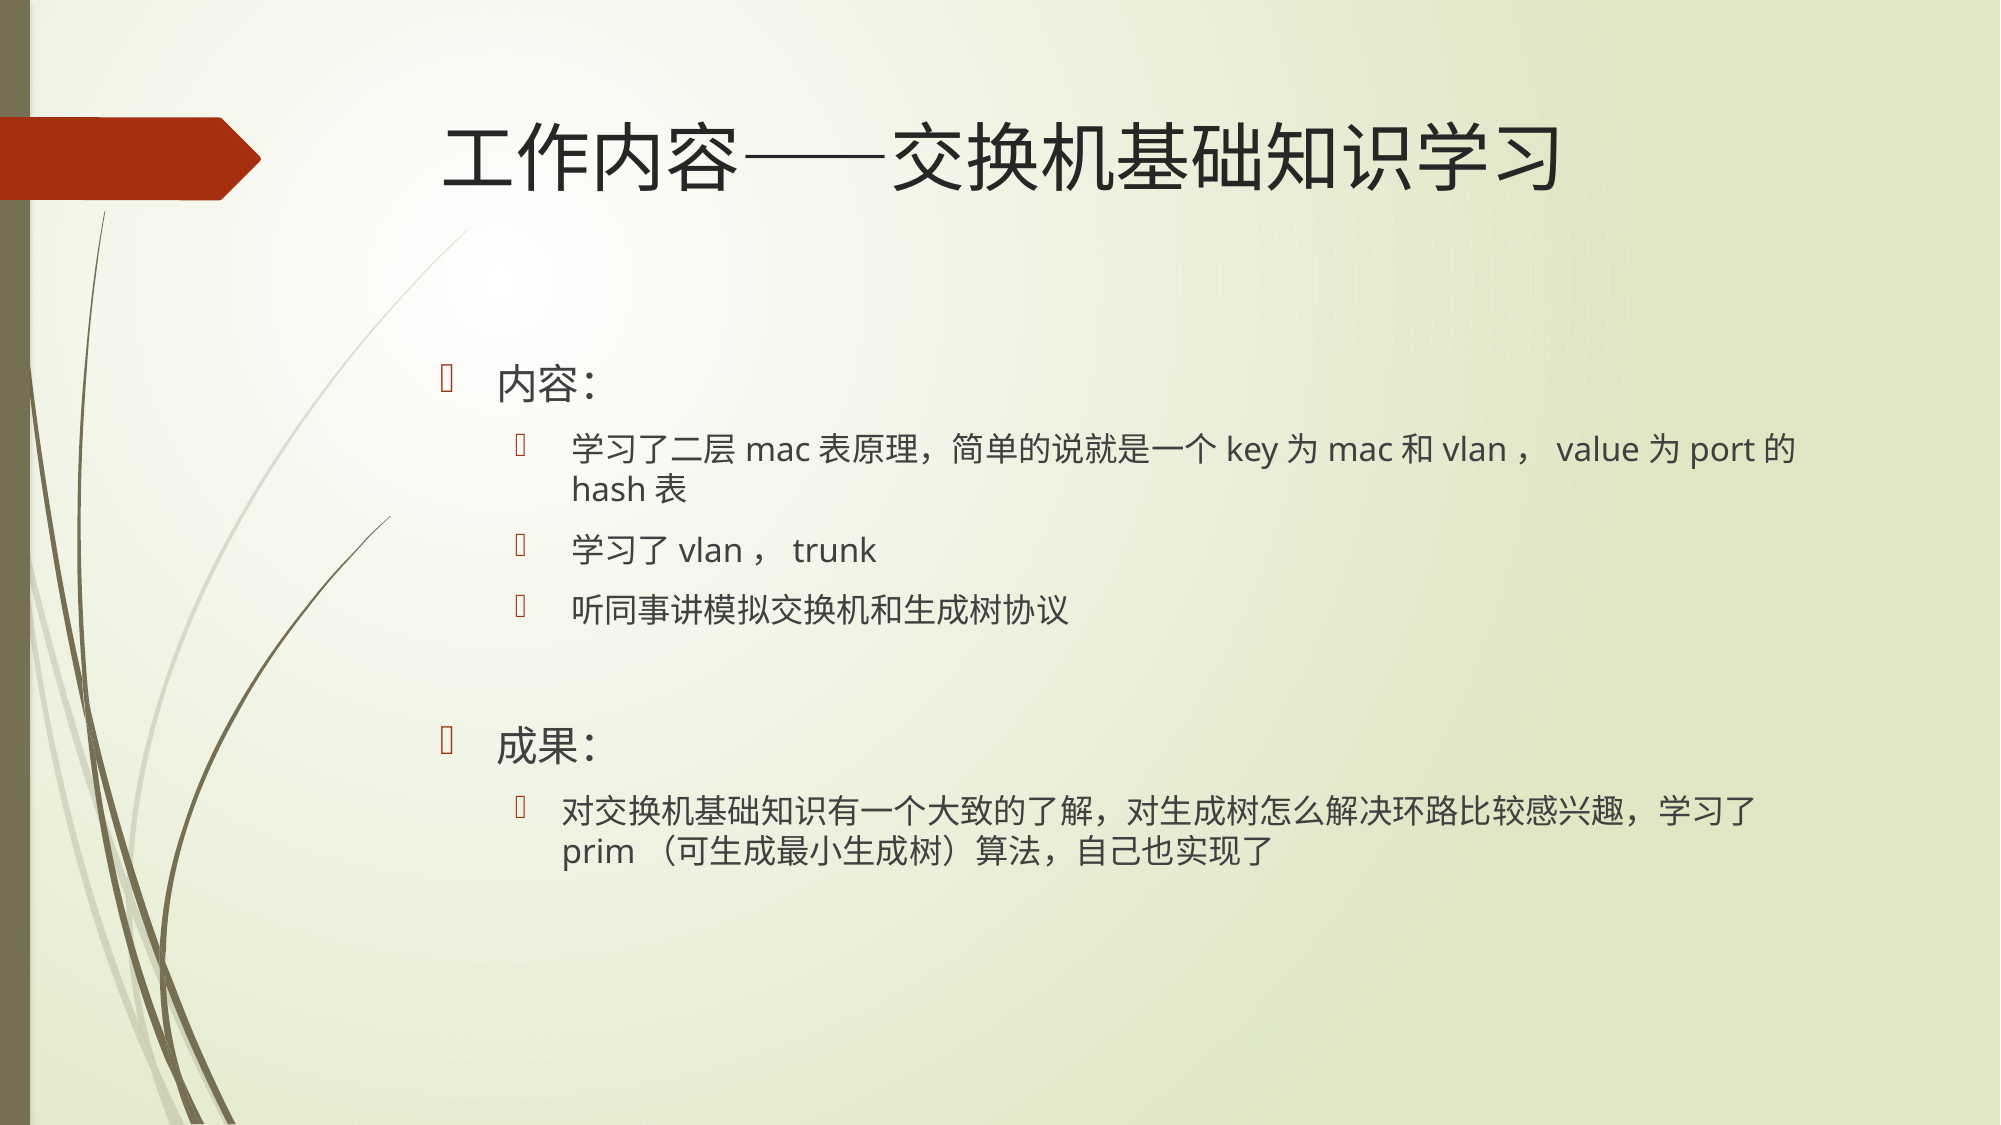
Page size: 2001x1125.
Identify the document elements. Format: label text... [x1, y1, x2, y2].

title 工作内容——交换机基础知识学习 [425, 102, 1888, 313]
list 内容： 学习了二层mac表原理，简单的说就是一个key为mac和vlan，value为port的hash表 学习了vlan，trunk 听同事讲模拟交换机和生成树协议 成果： 对交换机基础知识有一个大致的了解，对生成树怎么解决环路比较感兴趣，学习了prim（可生成最小生成树）算法，自己也实现了 [424, 350, 1888, 970]
